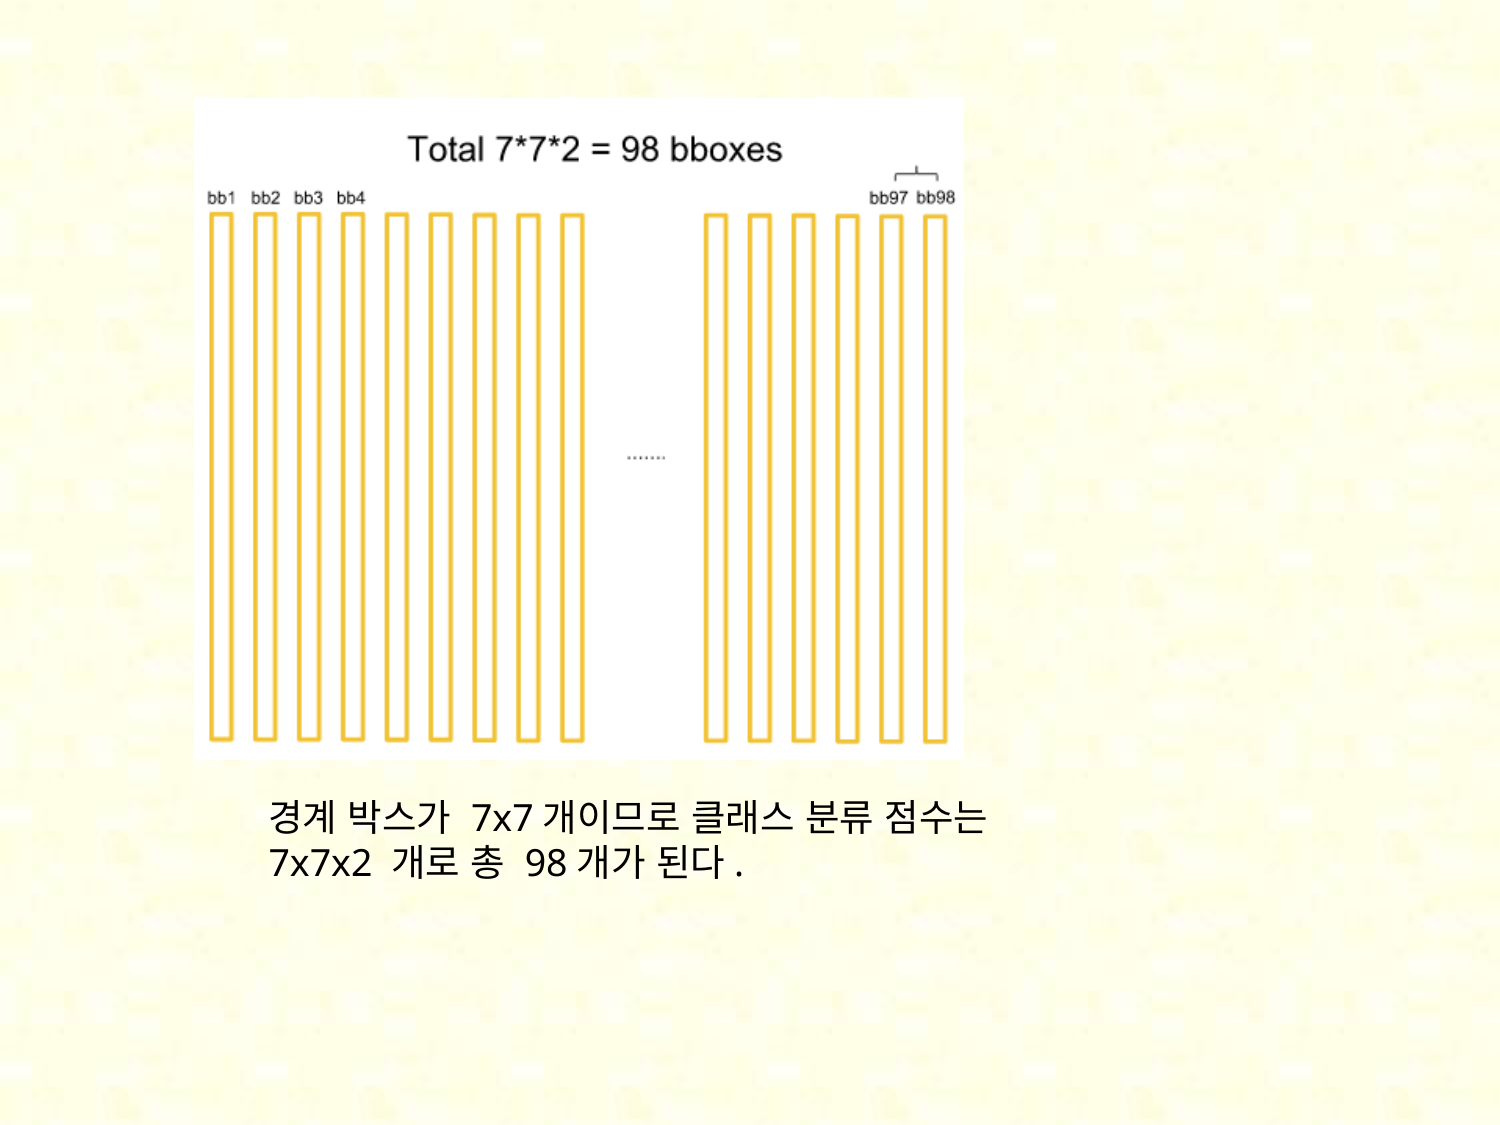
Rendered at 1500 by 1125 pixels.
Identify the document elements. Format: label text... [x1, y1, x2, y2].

picture [0, 0, 1500, 1125]
text_box 경계 박스가 7x7개이므로 클래스 분류 점수는 7x7x2 개로 총 98개가 된다. [253, 786, 1117, 892]
